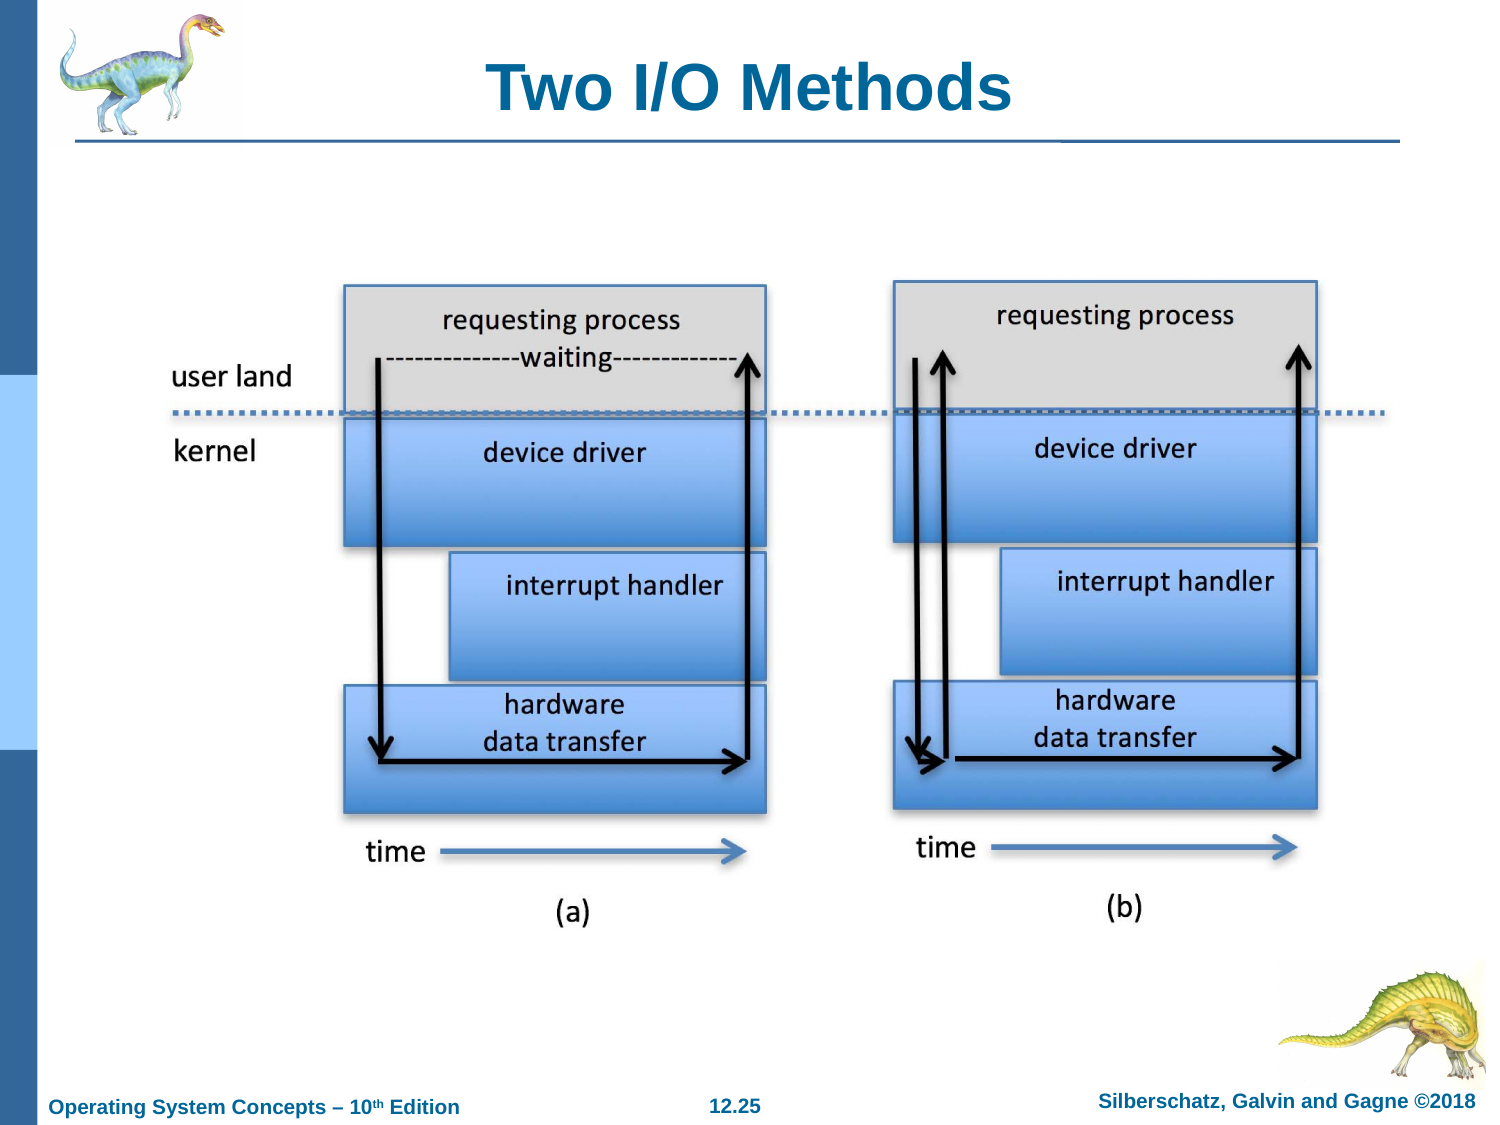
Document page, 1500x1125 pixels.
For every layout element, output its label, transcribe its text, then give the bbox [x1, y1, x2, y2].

title Two I/O Methods [75, 36, 1425, 132]
picture [1275, 959, 1486, 1090]
picture [46, 0, 243, 149]
picture [152, 257, 1413, 948]
